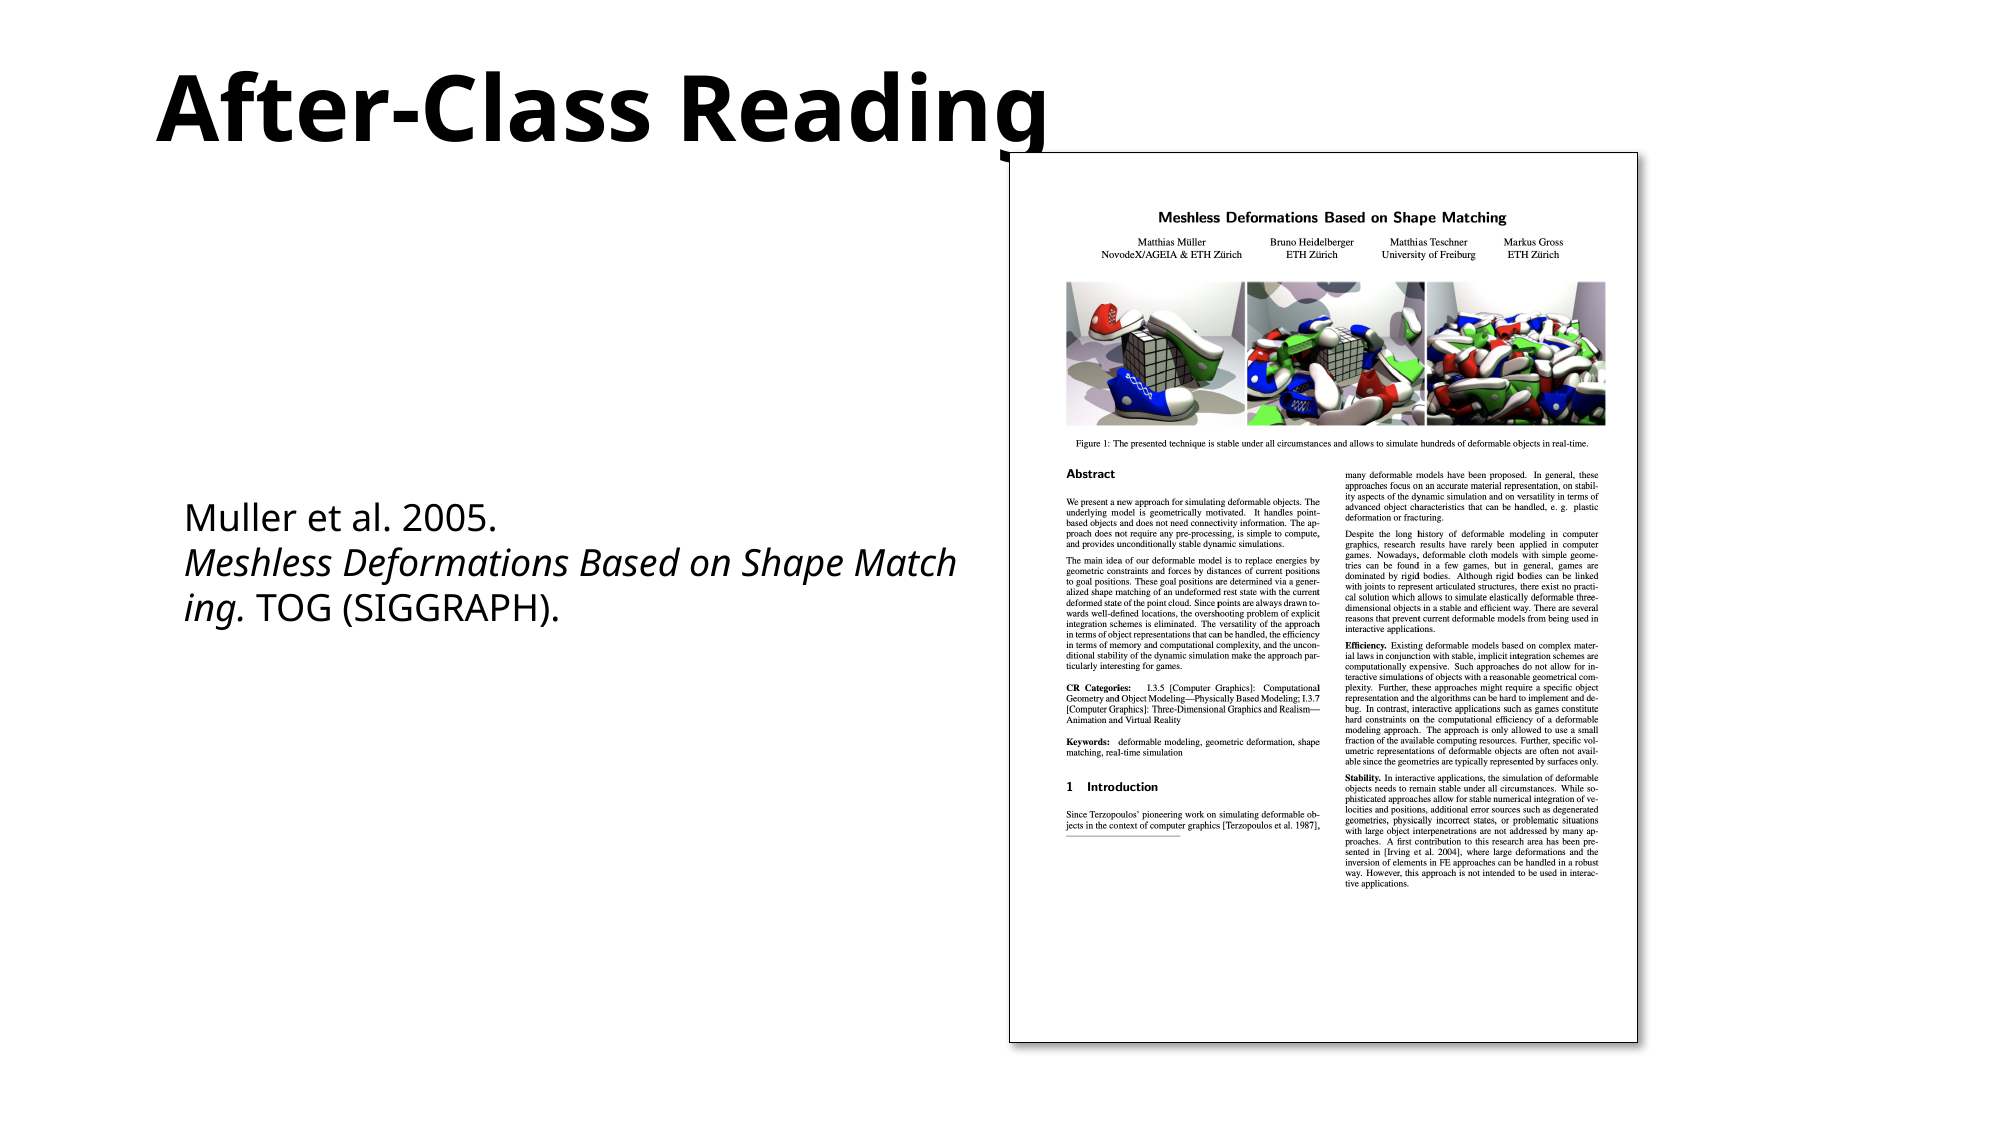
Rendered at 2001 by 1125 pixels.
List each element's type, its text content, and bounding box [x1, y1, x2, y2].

text_box Muller et al. 2005. Meshless Deformations Based on Shape Matching. TOG (SIGGRAPH). [169, 486, 974, 637]
slide_number [1412, 1042, 1863, 1103]
picture [1009, 152, 1638, 1043]
title After-Class Reading [141, 3, 1960, 221]
